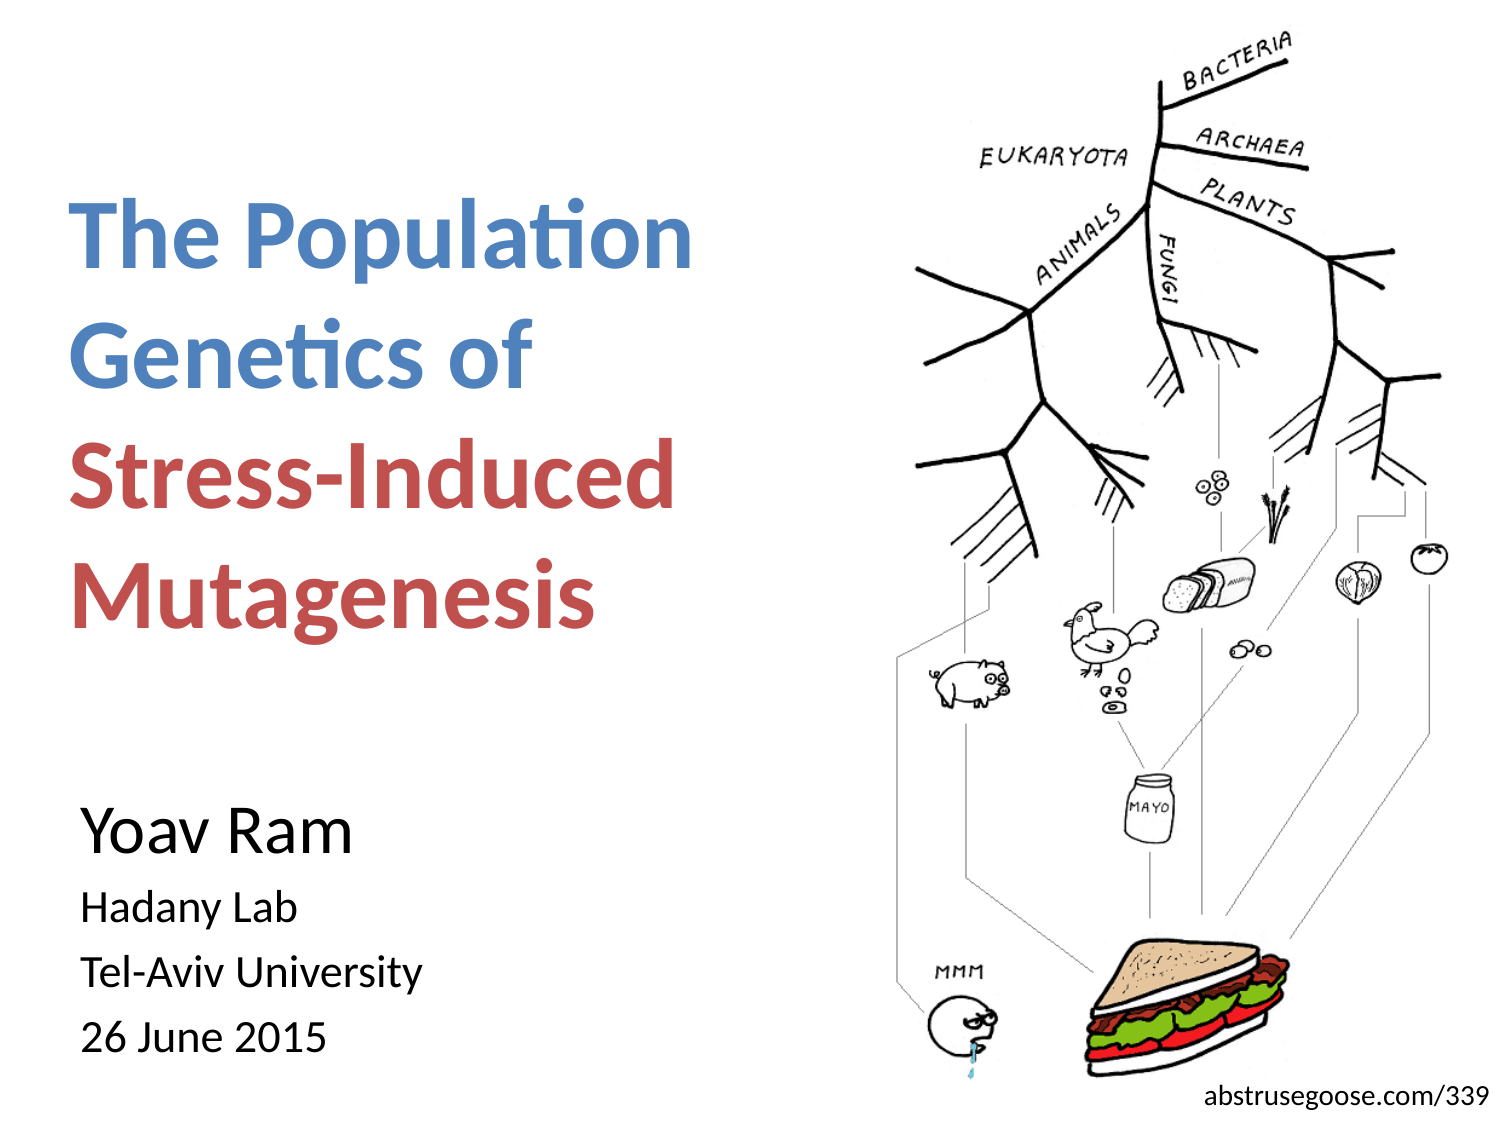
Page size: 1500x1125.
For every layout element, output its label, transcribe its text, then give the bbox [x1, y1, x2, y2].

title The Population Genetics of Stress-Induced Mutagenesis [53, 66, 845, 751]
picture [867, 18, 1475, 1090]
subtitle Yoav Ram Hadany Lab Tel-Aviv University 26 June 2015 [64, 775, 809, 1070]
text_box abstrusegoose.com/339 [1188, 1068, 1500, 1119]
